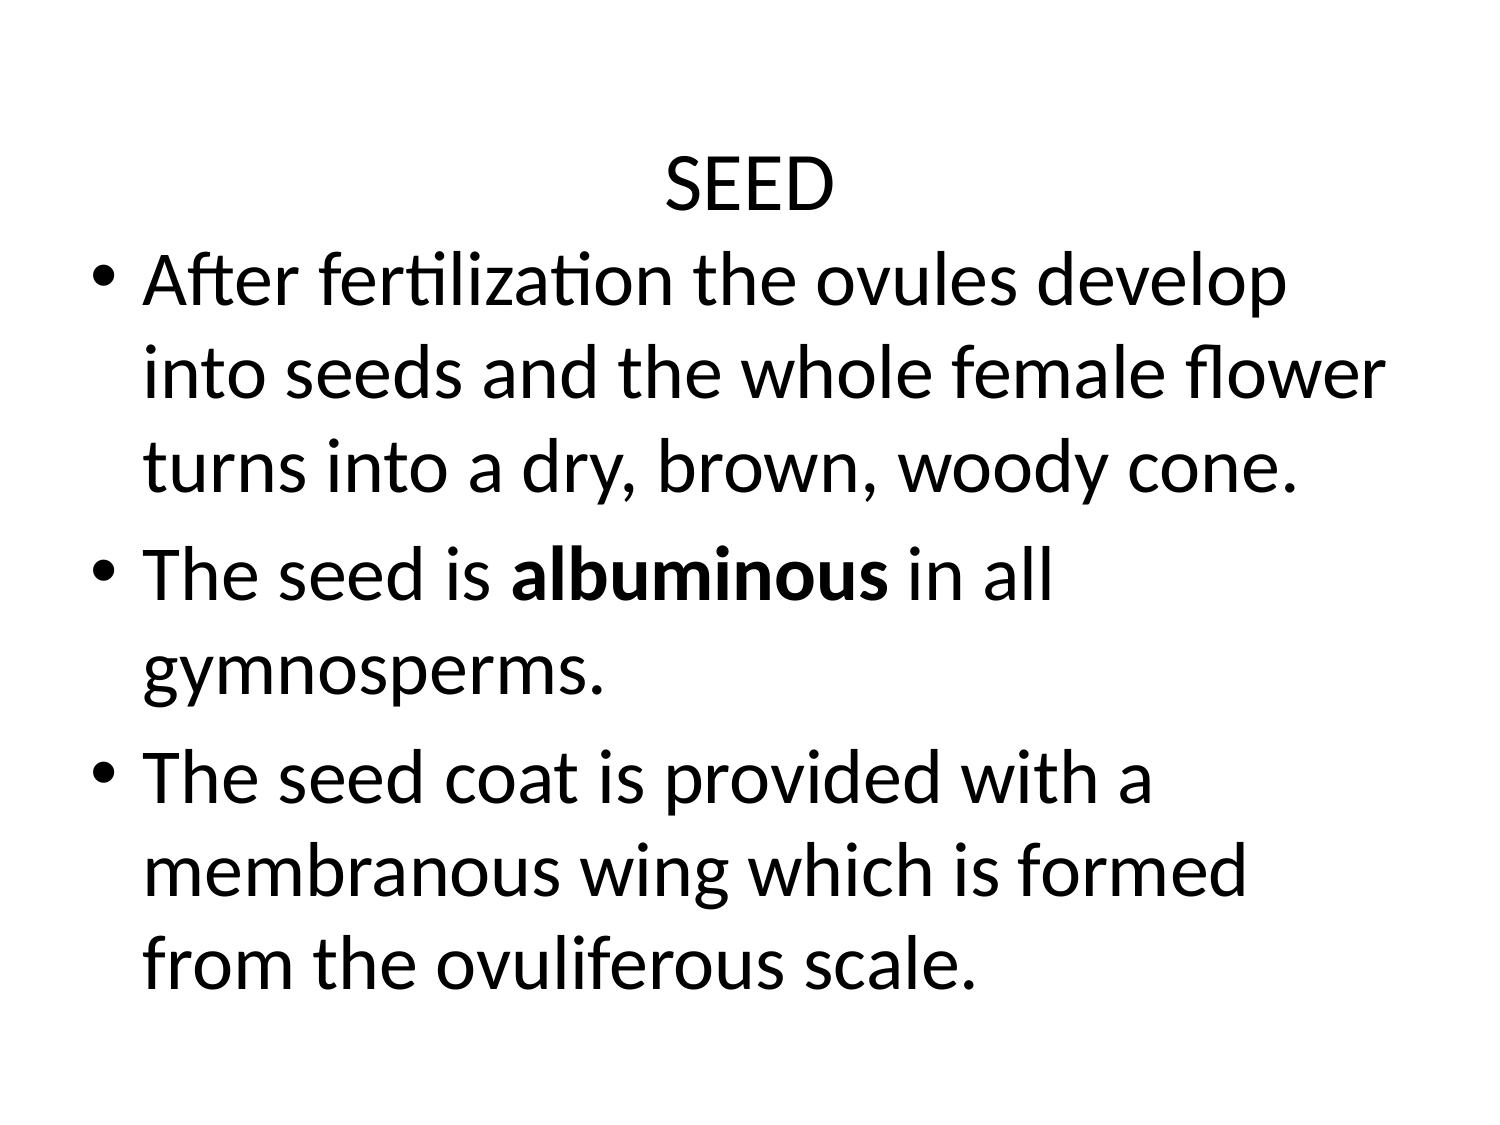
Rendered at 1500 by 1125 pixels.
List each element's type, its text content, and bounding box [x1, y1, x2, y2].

list After fertilization the ovules develop into seeds and the whole female flower turns into a dry, brown, woody cone. The seed is albuminous in all gymnosperms. The seed coat is provided with a membranous wing which is formed from the ovuliferous scale. [75, 219, 1425, 1106]
title SEED [75, 0, 1425, 219]
